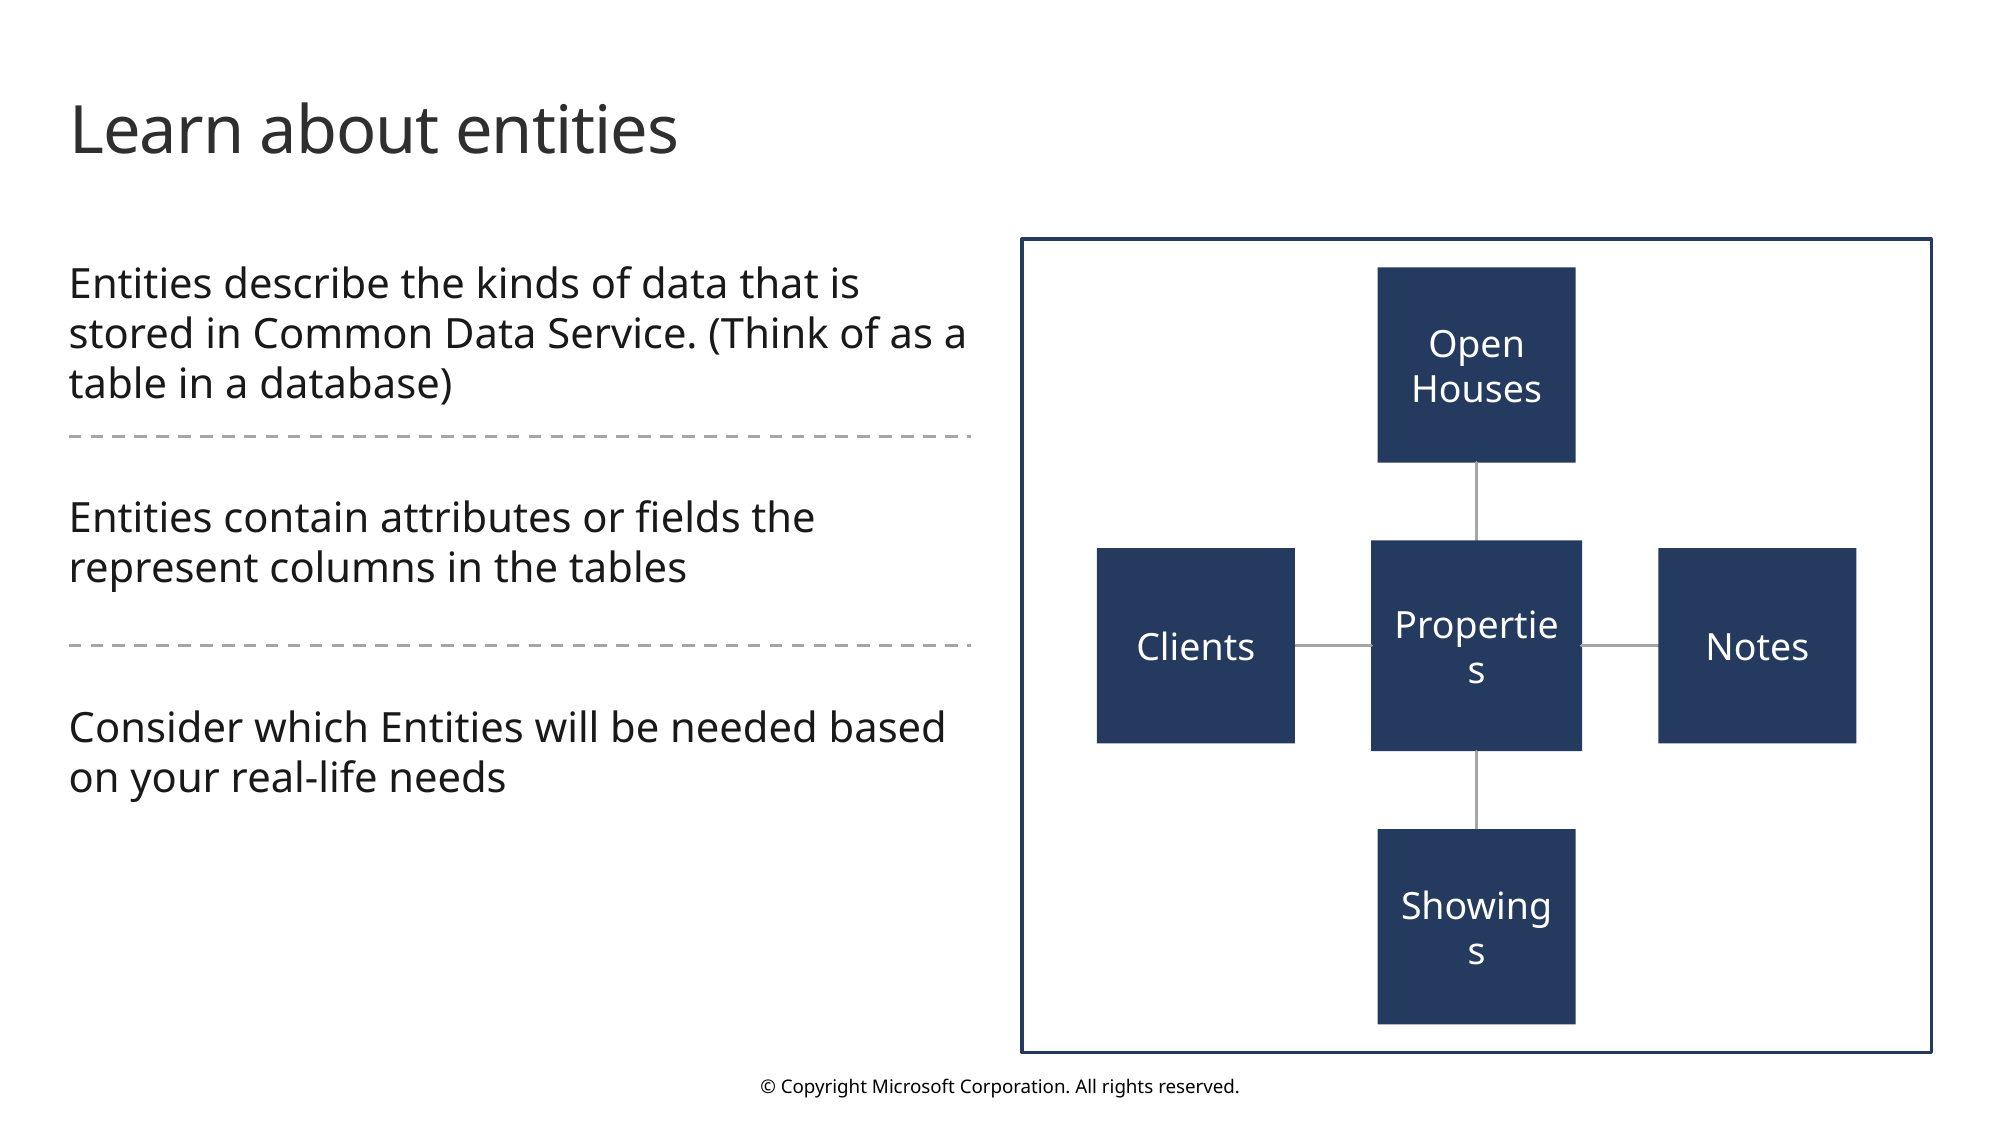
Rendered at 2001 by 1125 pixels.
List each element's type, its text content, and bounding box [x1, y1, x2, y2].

list Consider which Entities will be needed based on your real-life needs [68, 658, 984, 844]
list Entities contain attributes or fields the represent columns in the tables [68, 448, 984, 634]
list Entities describe the kinds of data that is stored in Common Data Service. (Think of as a table in a database) [68, 238, 984, 425]
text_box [1096, 267, 1857, 1025]
title Learn about entities [68, 72, 1932, 192]
